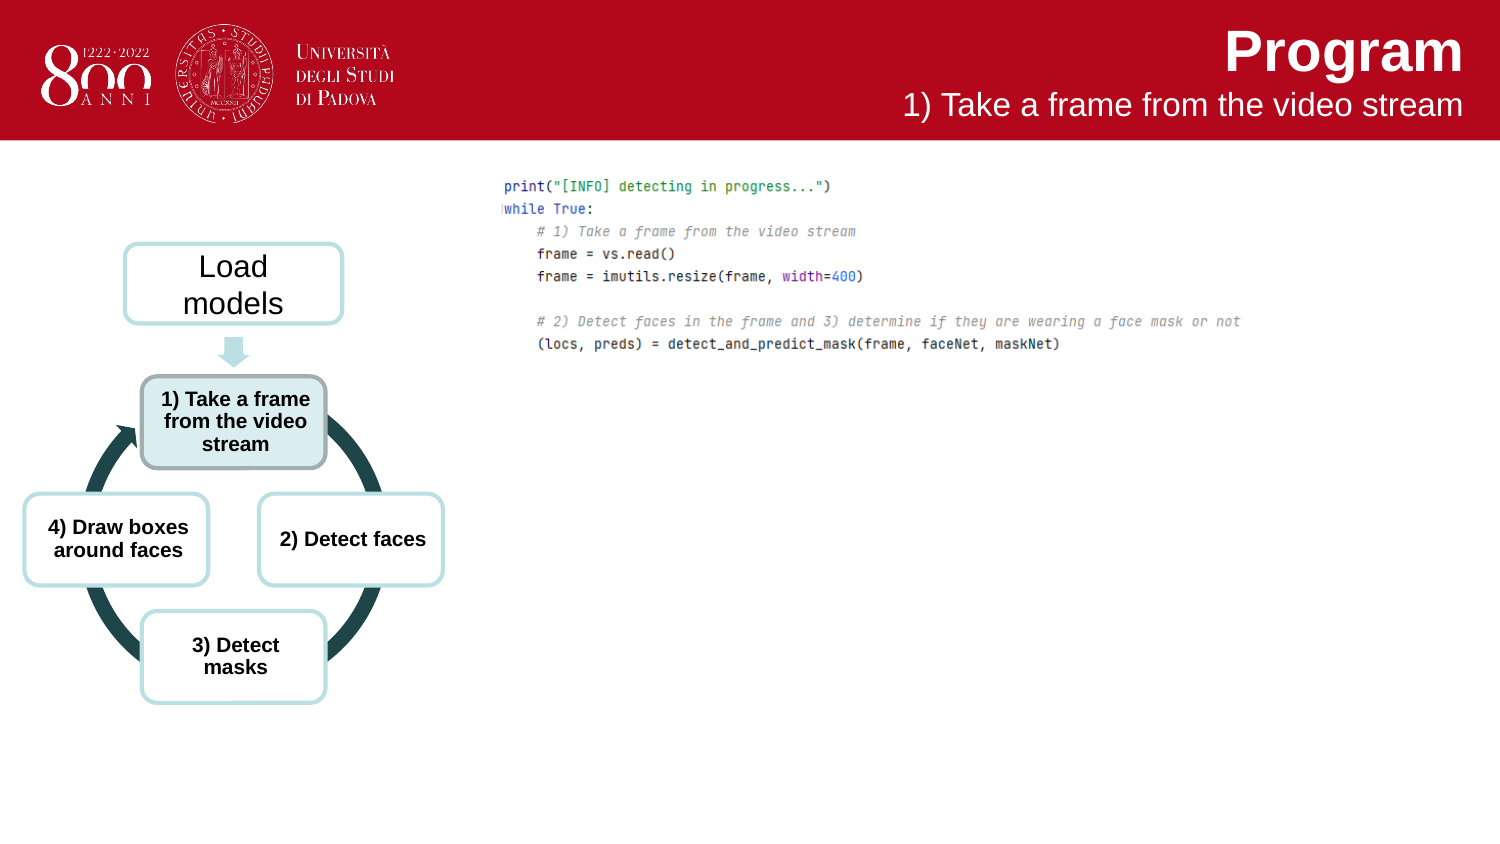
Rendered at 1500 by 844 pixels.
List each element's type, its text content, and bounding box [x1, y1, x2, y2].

text_box Program 1) Take a frame from the video stream [679, 0, 1500, 139]
picture [501, 178, 1252, 360]
text_box [208, 332, 259, 373]
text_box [5, 375, 462, 704]
text_box Load models [122, 241, 345, 326]
